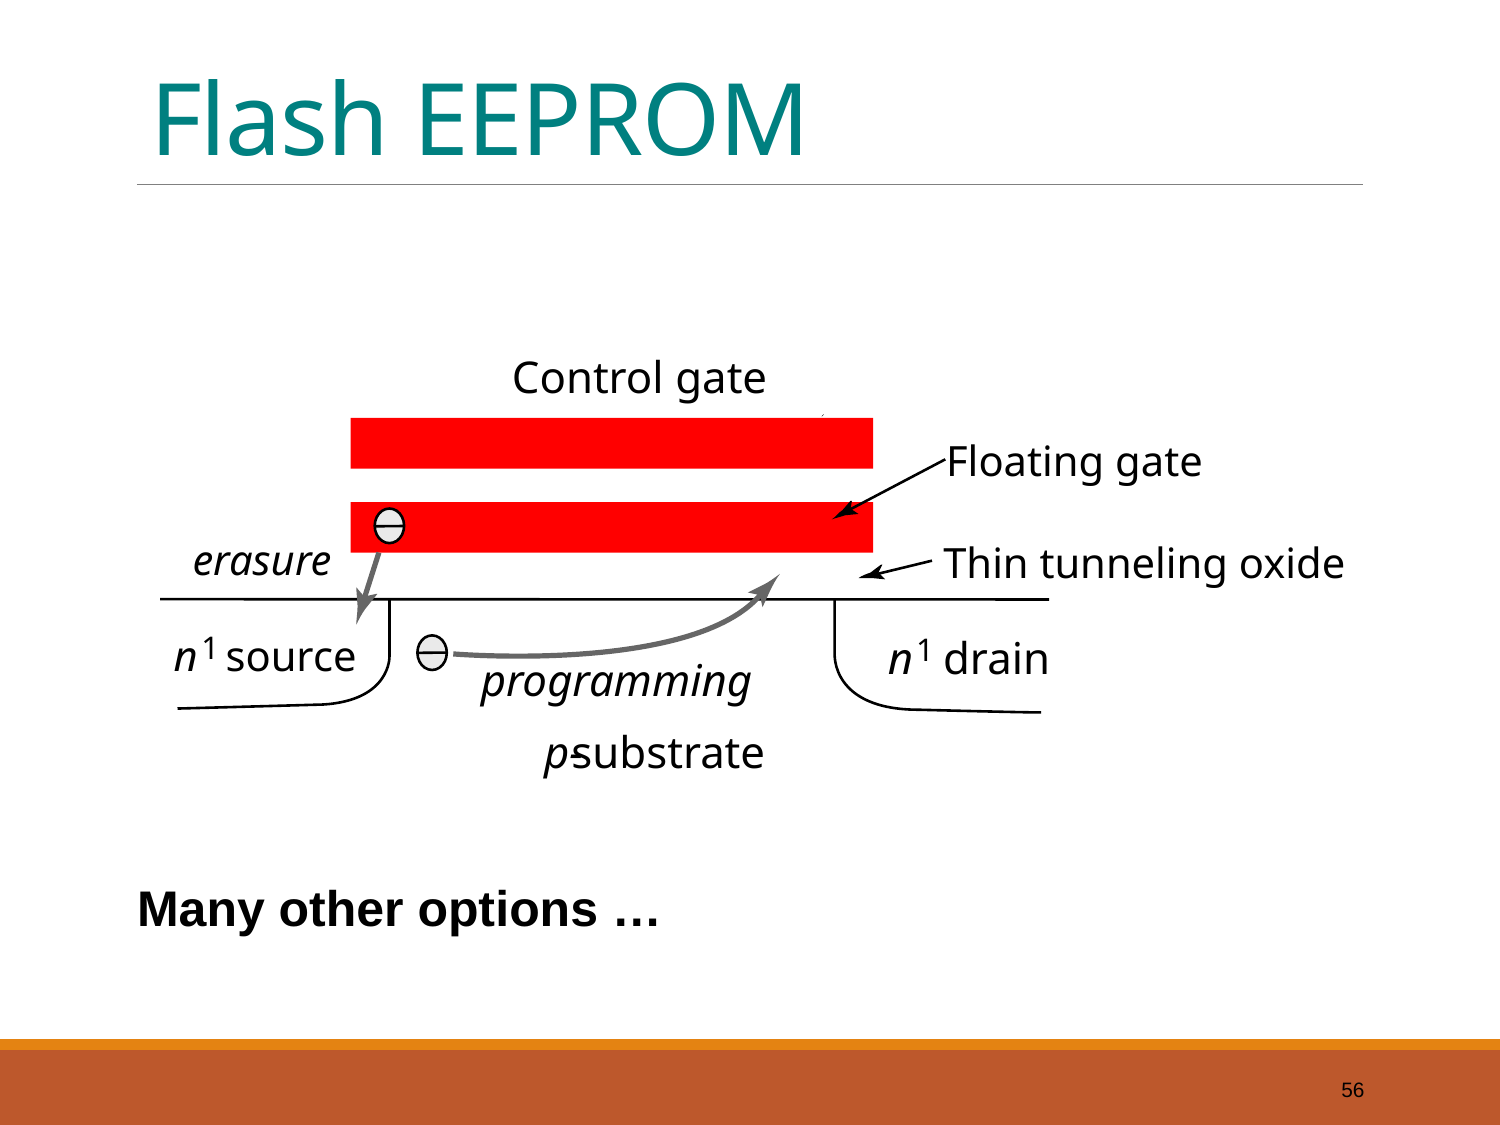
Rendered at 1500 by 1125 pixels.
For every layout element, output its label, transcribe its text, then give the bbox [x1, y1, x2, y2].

text_box substrate [571, 724, 766, 778]
text_box Floating gate [945, 434, 1203, 485]
text_box n [887, 630, 914, 684]
text_box [834, 600, 1042, 713]
text_box [350, 417, 874, 469]
text_box 1 [201, 628, 220, 666]
text_box programming [480, 653, 752, 706]
text_box [858, 564, 886, 580]
slide_number 56 [1218, 1059, 1380, 1120]
text_box source [225, 629, 329, 680]
text_box p- [544, 724, 571, 778]
text_box Control gate [511, 350, 768, 403]
text_box [350, 502, 874, 553]
text_box erasure [192, 533, 332, 584]
text_box drain [943, 630, 1051, 684]
text_box [177, 600, 390, 709]
text_box [417, 653, 447, 670]
text_box [831, 500, 859, 520]
text_box [356, 587, 378, 625]
text_box n [173, 629, 198, 680]
text_box 1 [916, 629, 935, 668]
text_box [374, 508, 405, 526]
text_box [747, 573, 780, 608]
text_box [374, 527, 404, 544]
title Flash EEPROM [135, 47, 1373, 184]
text_box [453, 595, 760, 657]
text_box Many other options … [122, 868, 678, 944]
text_box Thin tunneling oxide [943, 536, 1346, 587]
text_box [417, 635, 447, 652]
